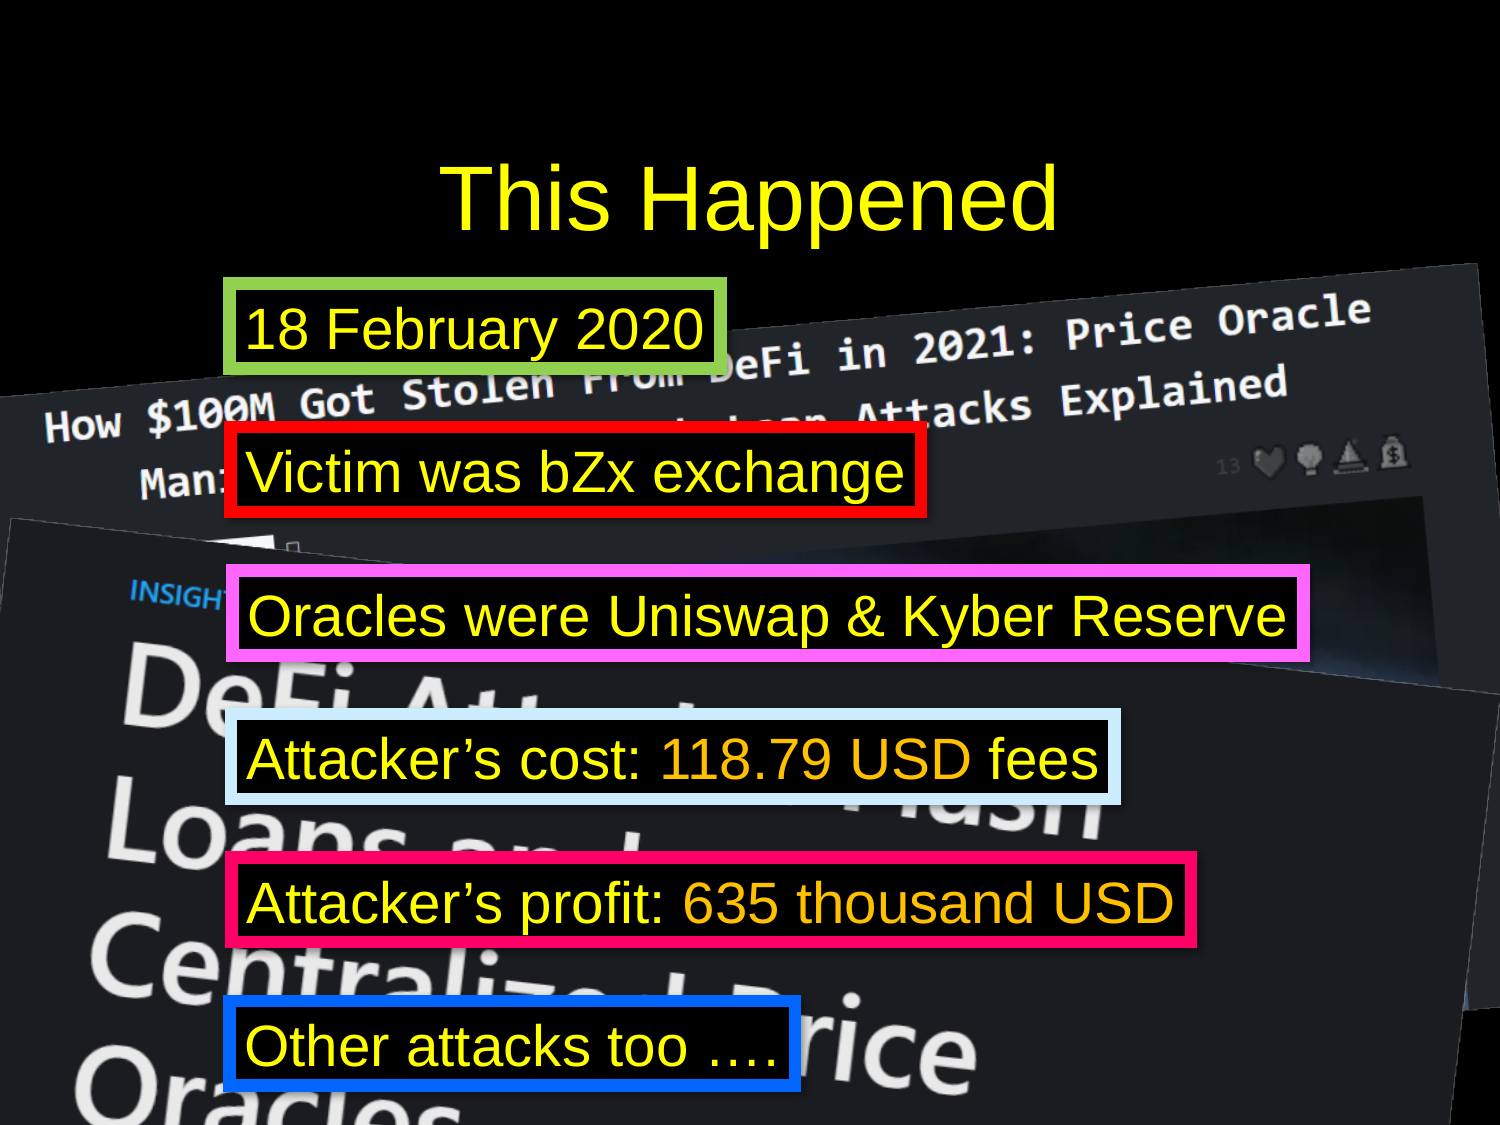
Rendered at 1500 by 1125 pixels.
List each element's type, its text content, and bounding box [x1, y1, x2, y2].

text_box 18 February 2020 [229, 283, 721, 327]
title This Happened [112, 99, 1388, 288]
picture [0, 264, 1500, 1125]
